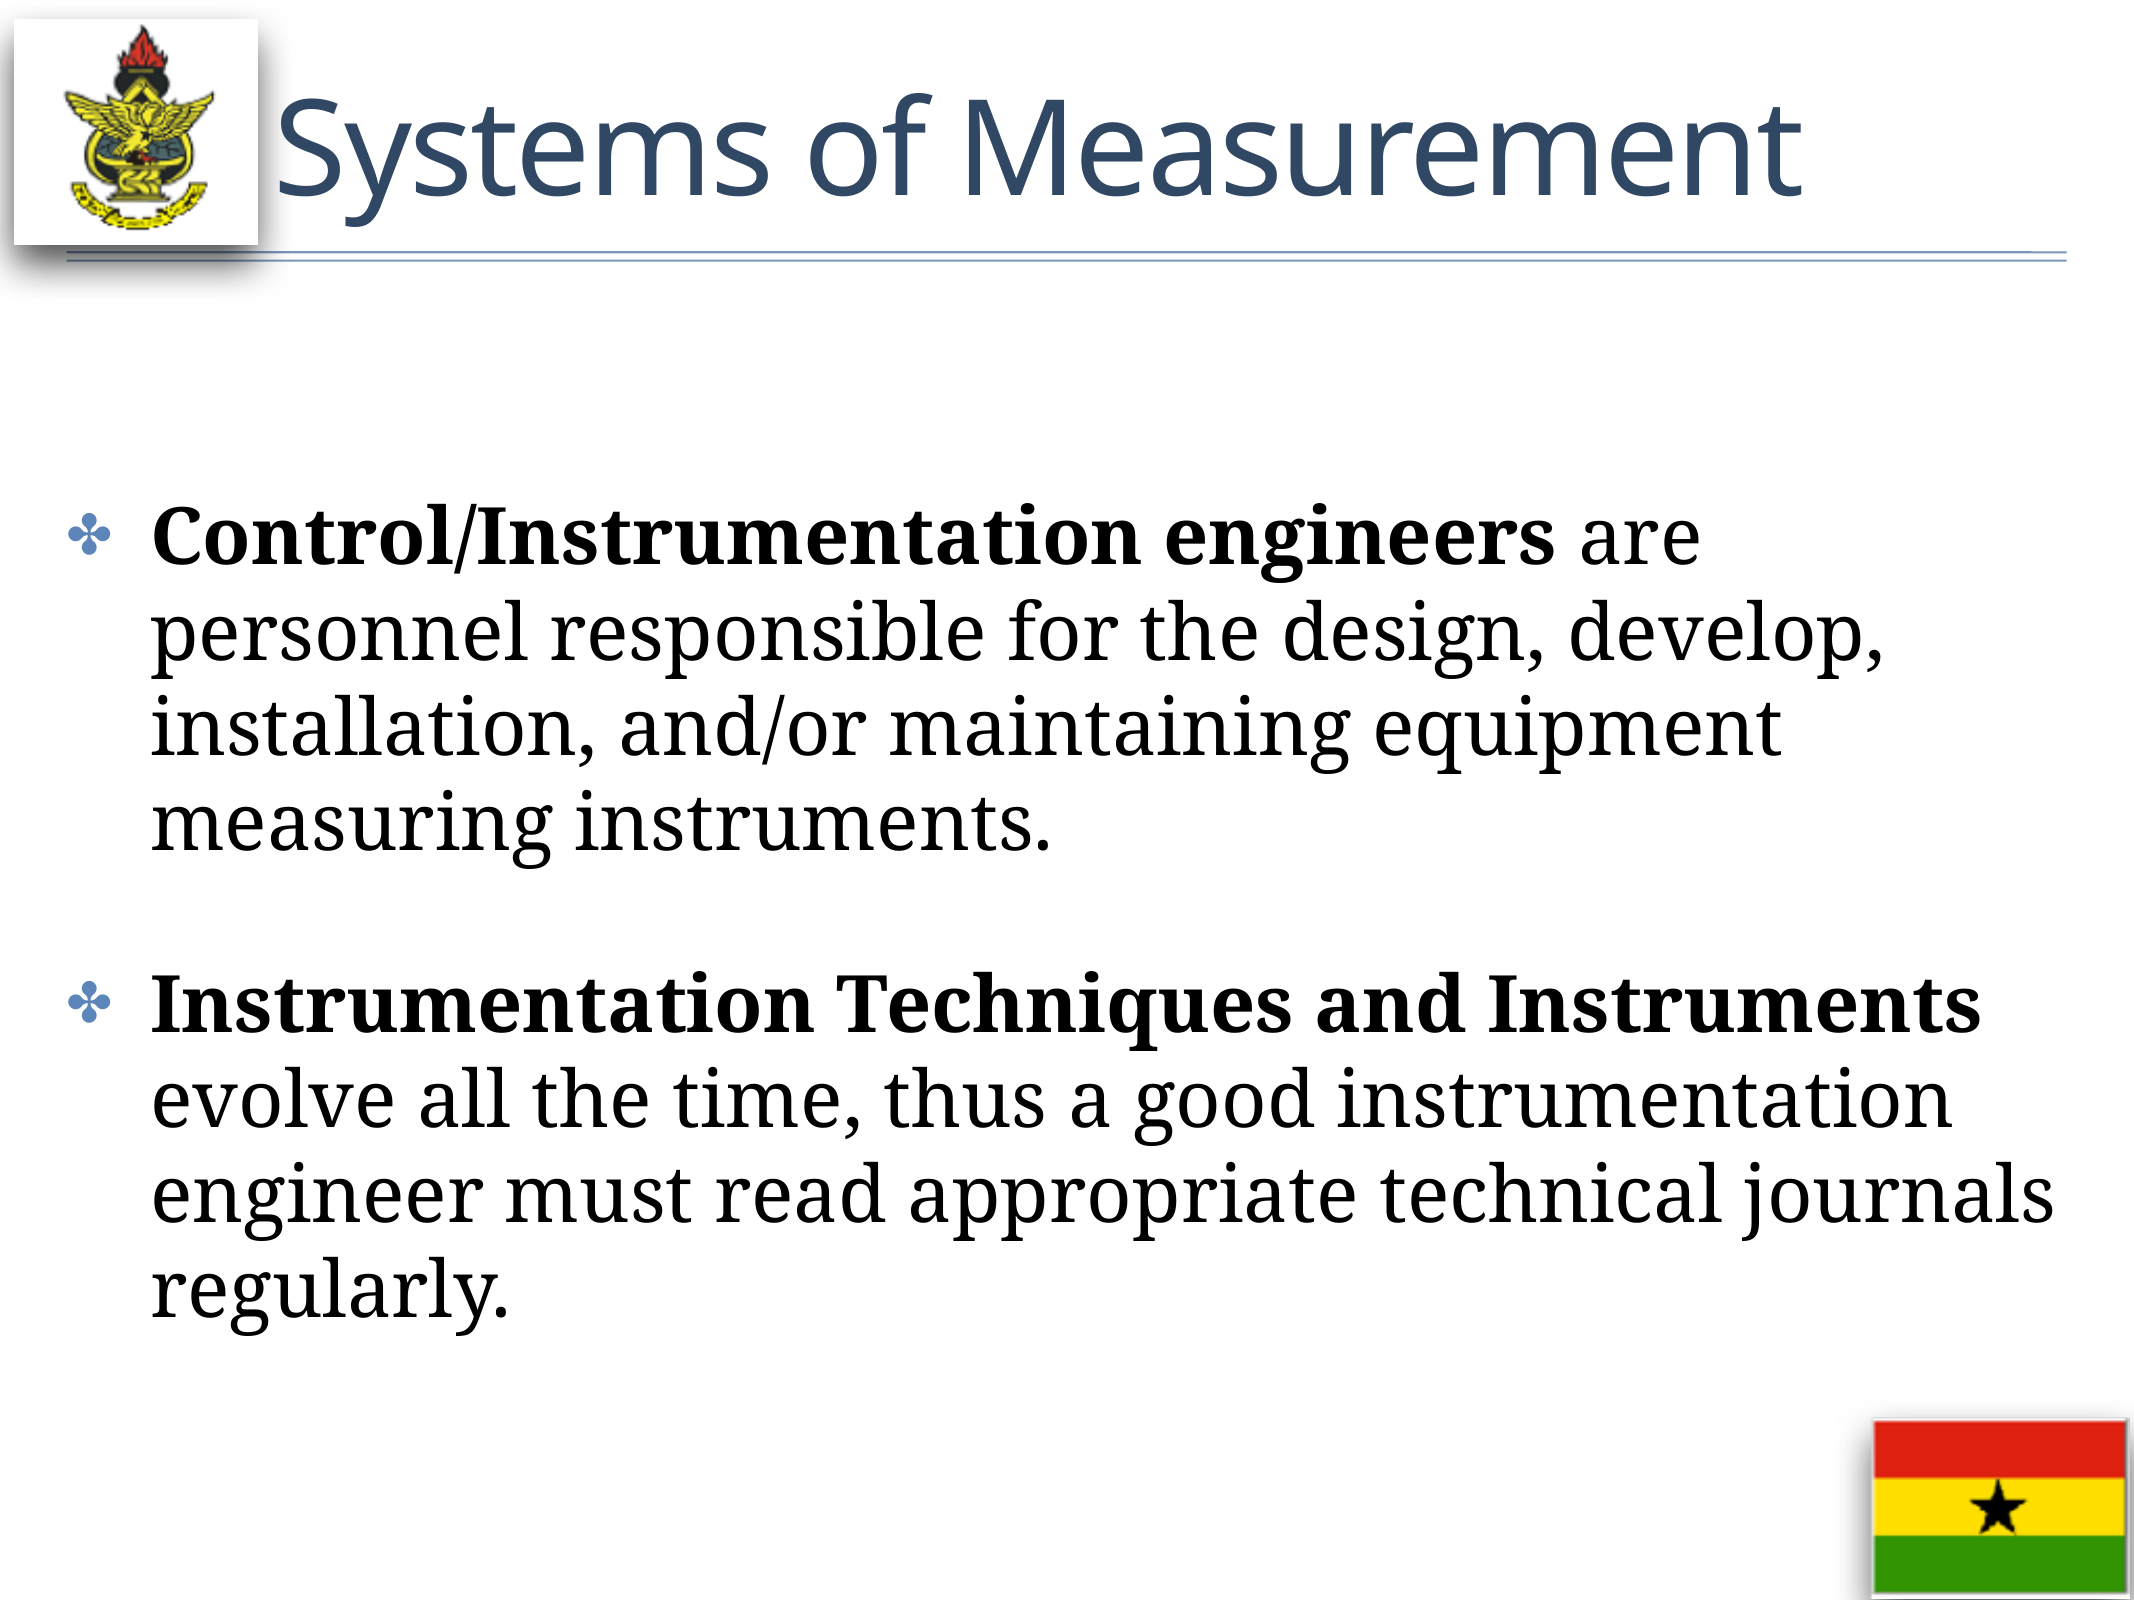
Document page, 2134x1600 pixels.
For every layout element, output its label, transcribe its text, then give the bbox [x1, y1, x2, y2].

title Systems of Measurement [264, 38, 2075, 246]
list Control/Instrumentation engineers are personnel responsible for the design, develop, installation, and/or maintaining equipment measuring instruments. Instrumentation Techniques and Instruments evolve all the time, thus a good instrumentation engineer must read appropriate technical journals regularly. [57, 311, 2076, 1509]
picture [14, 19, 258, 245]
picture [1870, 1417, 2130, 1599]
